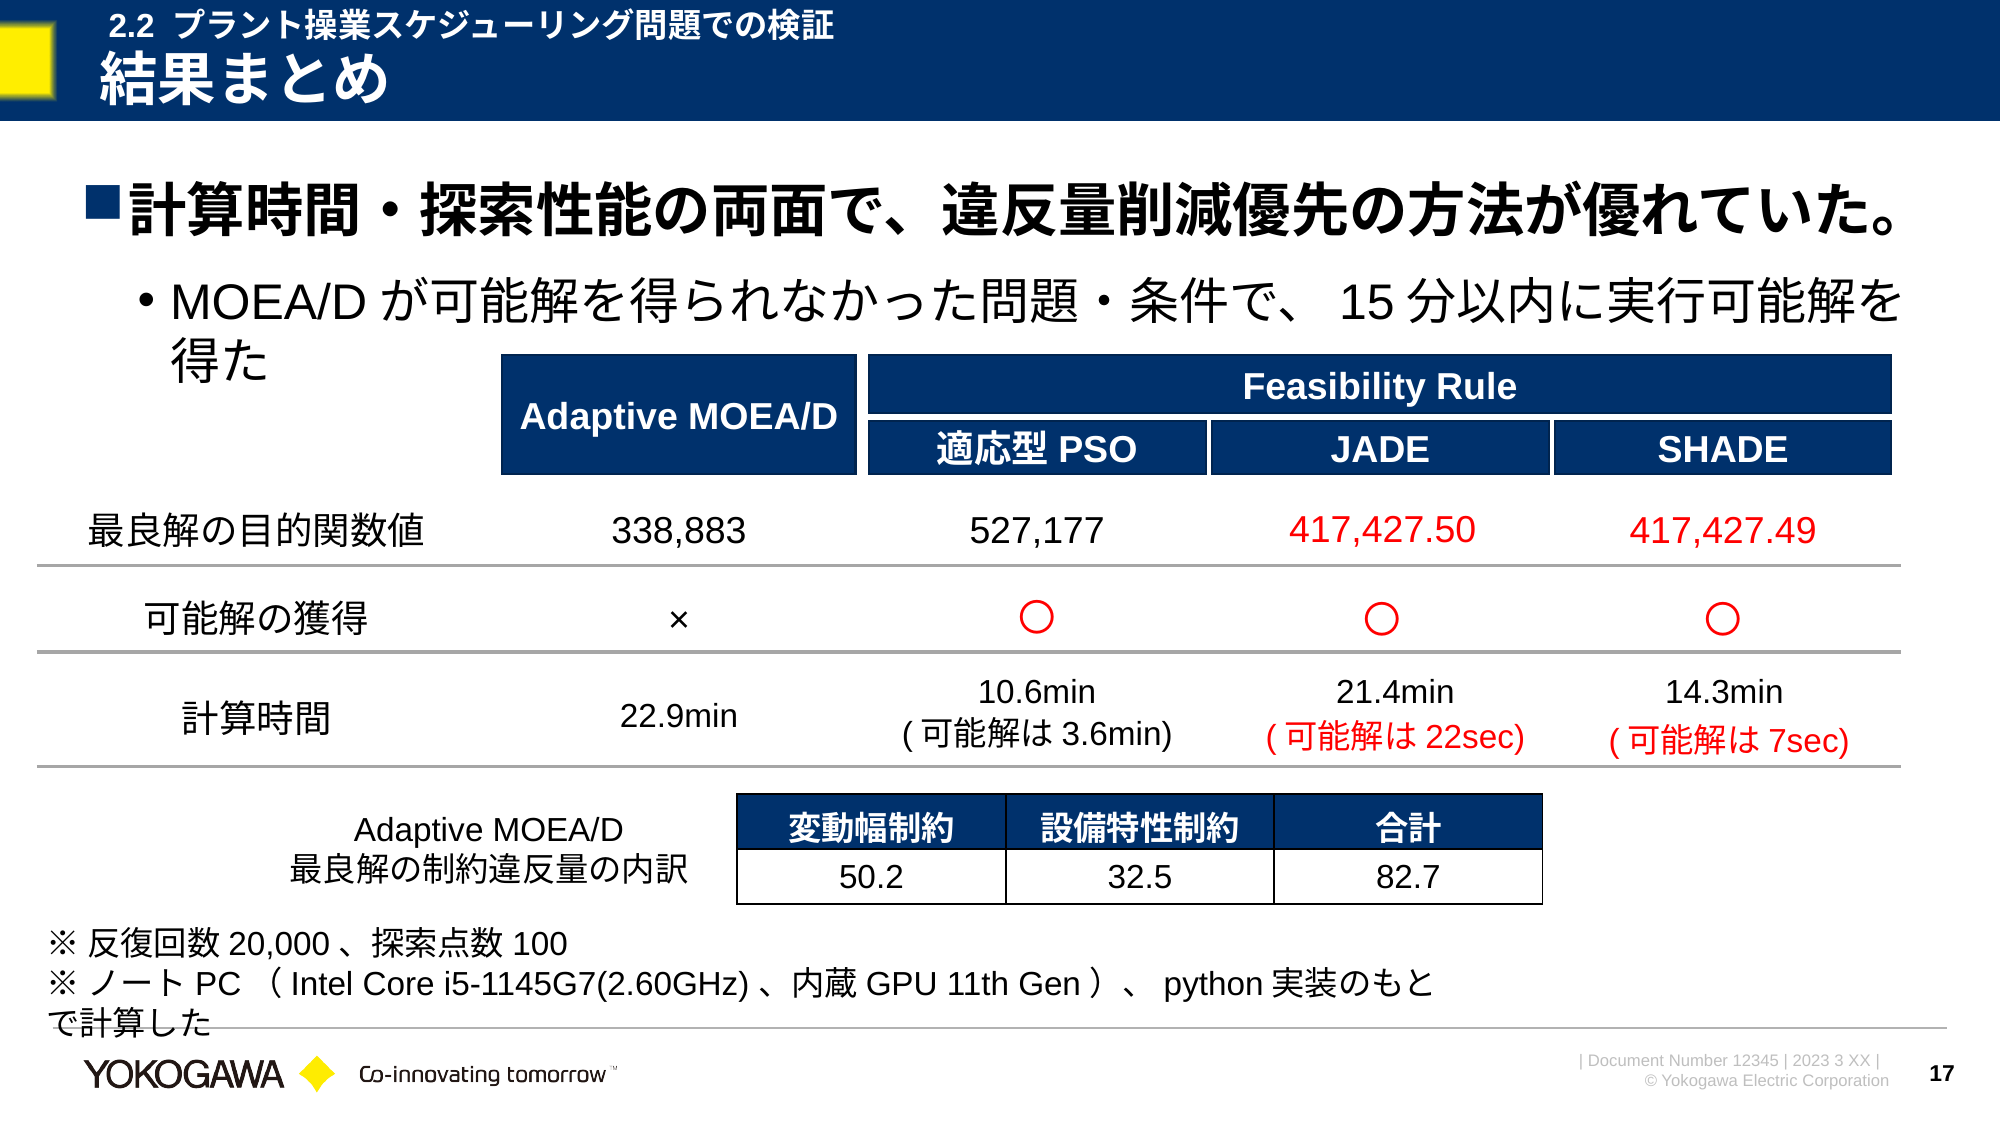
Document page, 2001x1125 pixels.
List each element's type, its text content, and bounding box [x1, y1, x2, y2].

text_box Feasibility Rule [868, 354, 1892, 414]
text_box 〇 [1003, 586, 1071, 647]
text_box 21.4min [1321, 662, 1470, 707]
table_header 設備特性制約 [1007, 795, 1273, 848]
text_box 計算時間 [166, 687, 347, 747]
text_box 可能解の獲得 [129, 587, 384, 648]
text_box 適応型PSO [868, 420, 1207, 475]
text_box 10.6min [963, 662, 1112, 705]
text_box 417,427.50 [1274, 497, 1491, 558]
text_box 338,883 [596, 498, 762, 559]
text_box Adaptive MOEA/D 最良解の制約違反量の内訳 [257, 801, 721, 896]
slide_number 17 [1904, 1042, 1970, 1103]
table_cell 82.7 [1275, 850, 1542, 903]
picture [83, 1055, 617, 1093]
text_box 〇 [1689, 588, 1757, 649]
text_box 417,427.49 [1614, 498, 1832, 559]
text_box (可能解は3.6min) [887, 705, 1188, 760]
text_box (可能解は22sec) [1250, 707, 1541, 763]
text_box 〇 [1348, 588, 1417, 648]
table_header 合計 [1275, 795, 1542, 848]
text_box 計算時間・探索性能の両面で、違反量削減優先の方法が優れていた。 MOEA/Dが可能解を得られなかった問題・条件で、15分以内に実行可能解を得た [66, 173, 1955, 271]
text_box JADE [1211, 420, 1550, 475]
text_box ※反復回数20,000、探索点数100 ※ノートPC（Intel Core i5-1145G7(2.60GHz)、内蔵GPU 11th Gen）、python実装のもとで計算した [31, 915, 1482, 1050]
text_box × [653, 587, 705, 648]
text_box 22.9min [604, 686, 754, 742]
table_cell 50.2 [738, 850, 1005, 903]
title 結果まとめ [84, 39, 1955, 125]
table_header 変動幅制約 [738, 795, 1005, 848]
text_box 14.3min [1650, 662, 1799, 711]
text_box 527,177 [954, 499, 1120, 559]
text_box Adaptive MOEA/D [501, 354, 857, 475]
text_box (可能解は7sec) [1593, 711, 1865, 765]
picture [0, 6, 69, 115]
text_box 2.2 プラント操業スケジューリング問題での検証 [93, 0, 1328, 52]
table_cell 32.5 [1007, 850, 1273, 903]
text_box SHADE [1554, 420, 1892, 475]
